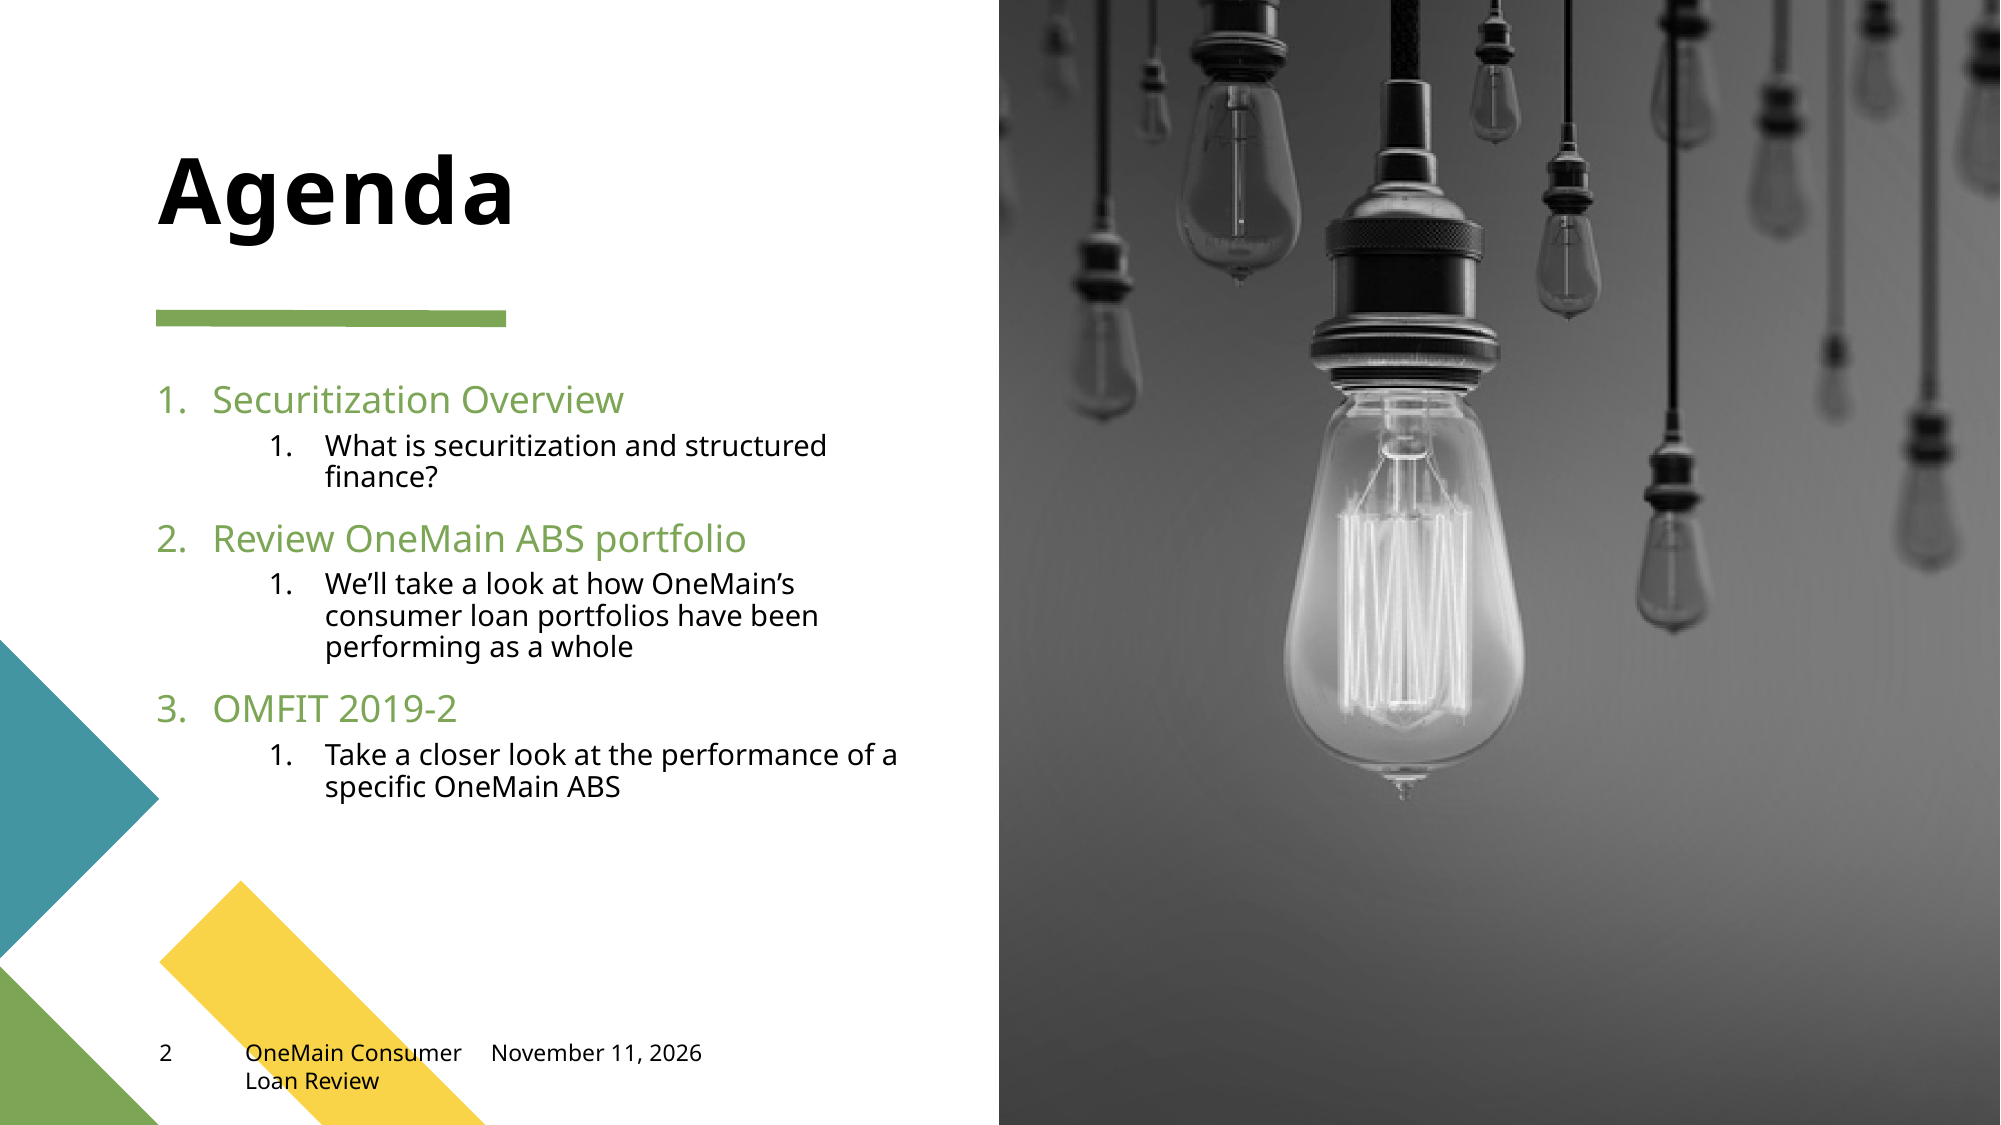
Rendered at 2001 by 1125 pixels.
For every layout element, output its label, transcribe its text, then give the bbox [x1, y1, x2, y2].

slide_number 2 [159, 1038, 245, 1080]
text_box November 11, 2023 [490, 1038, 707, 1080]
title Agenda [158, 144, 969, 245]
footer OneMain Consumer Loan Review [245, 1038, 490, 1080]
list Securitization Overview What is securitization and structured finance? Review OneMain ABS portfolio We’ll take a look at how OneMain’s consumer loan portfolios have been performing as a whole OMFIT 2019-2 Take a closer look at the performance of a specific OneMain ABS [156, 375, 907, 835]
picture [999, 0, 2000, 1125]
